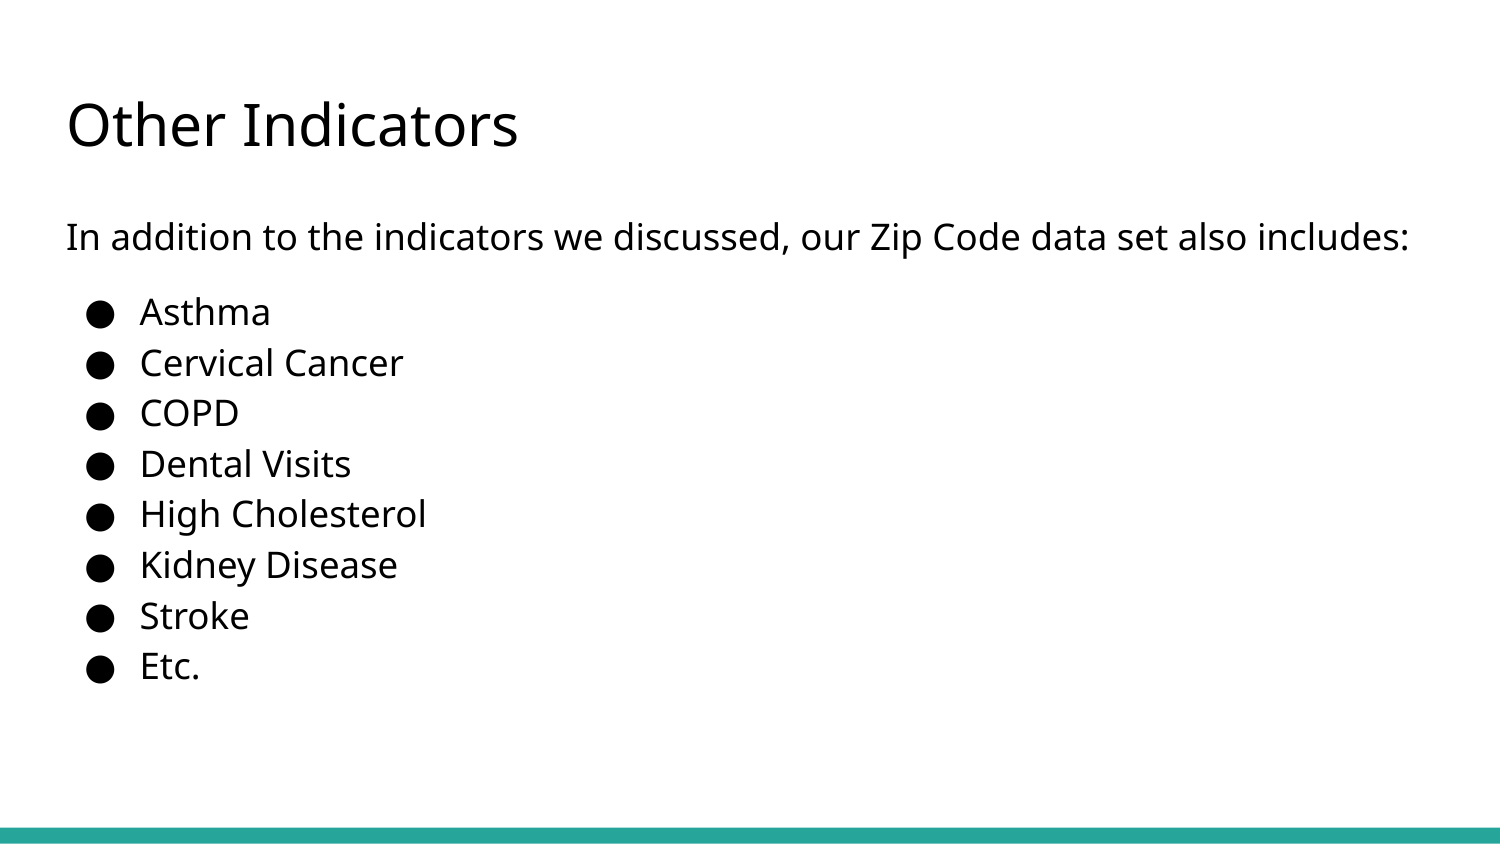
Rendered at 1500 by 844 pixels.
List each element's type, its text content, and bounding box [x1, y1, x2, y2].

title Other Indicators [51, 72, 1449, 174]
list In addition to the indicators we discussed, our Zip Code data set also includes: Asthma Cervical Cancer COPD Dental Visits High Cholesterol Kidney Disease Stroke Etc. [51, 192, 1449, 750]
